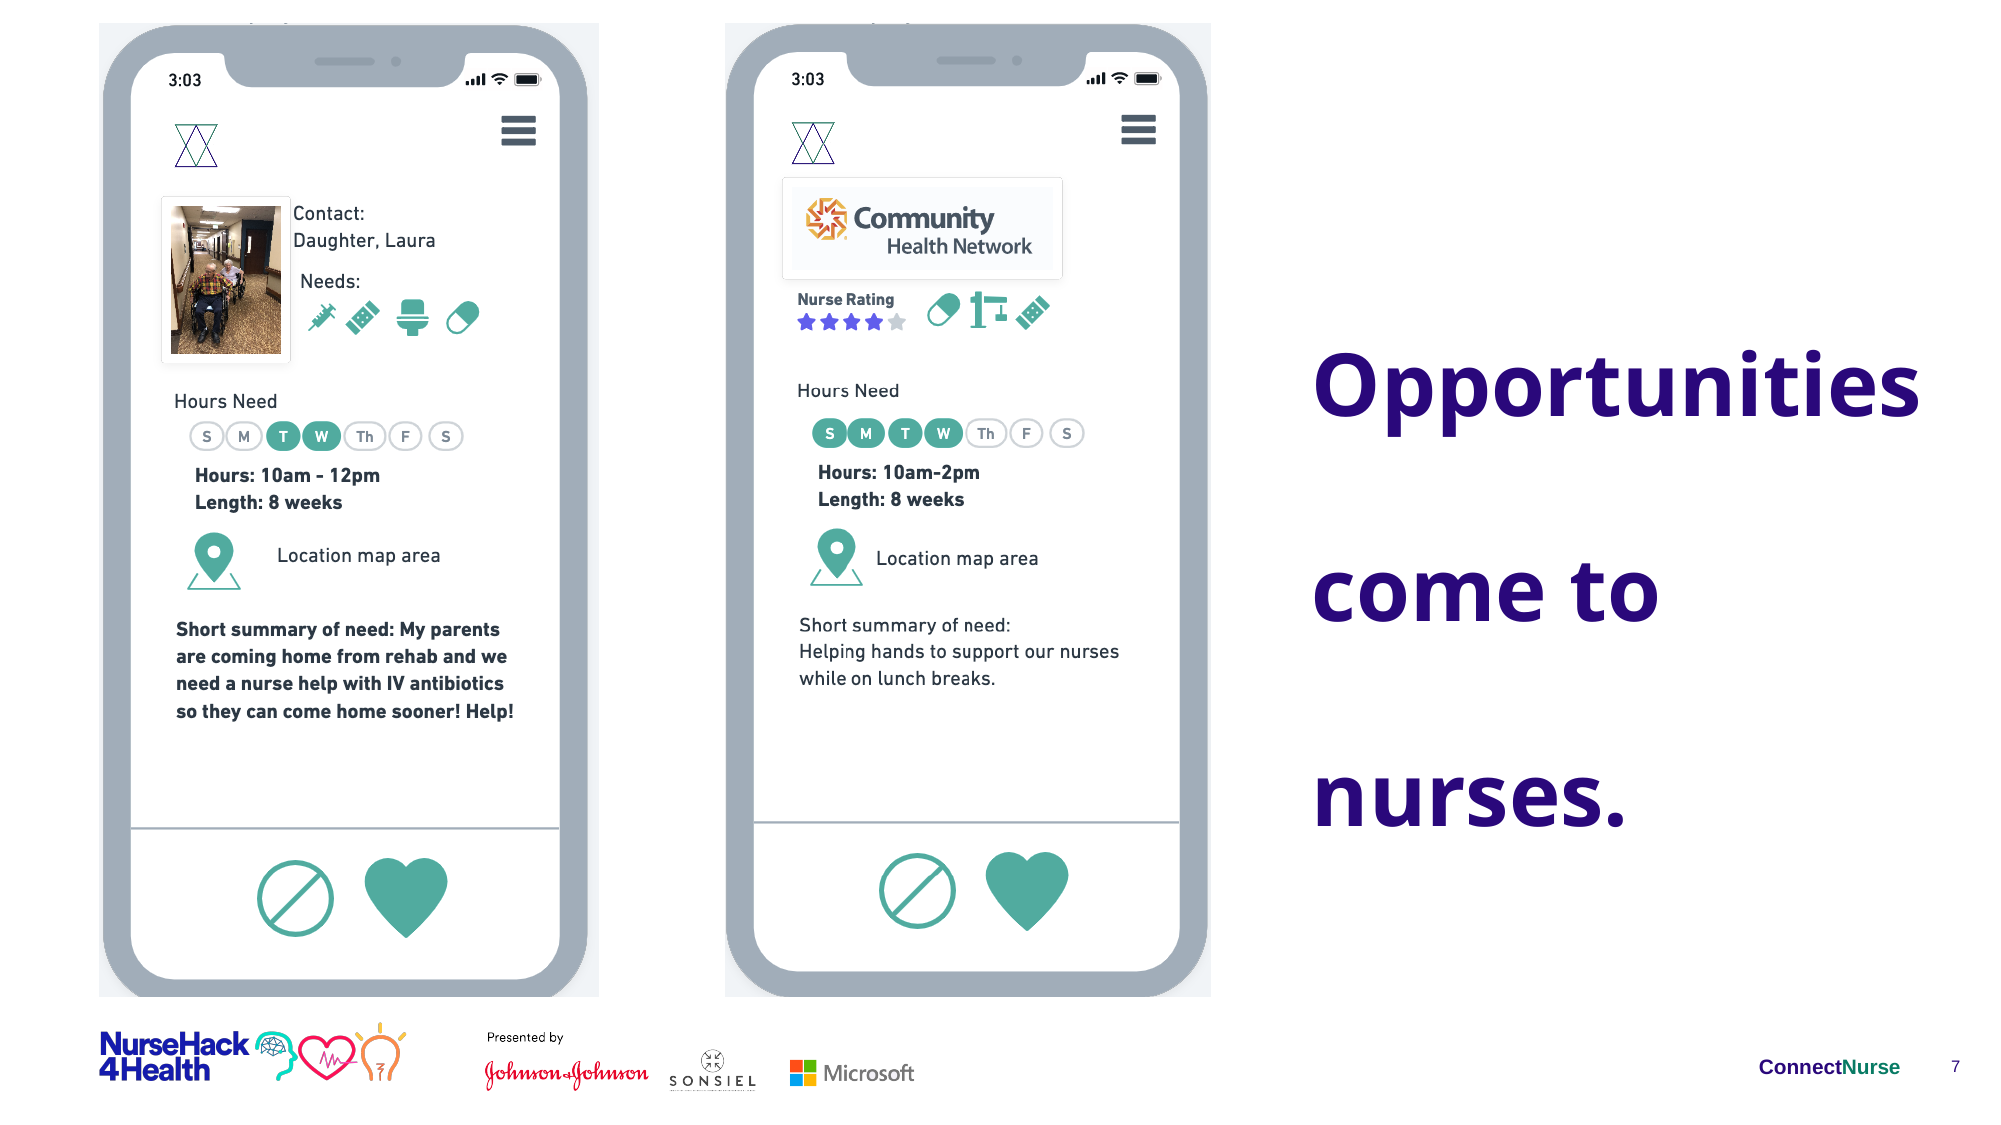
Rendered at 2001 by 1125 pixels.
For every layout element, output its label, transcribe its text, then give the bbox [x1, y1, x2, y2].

slide_number 7 [1902, 1038, 1976, 1094]
picture [99, 23, 599, 998]
picture [430, 1011, 925, 1125]
picture [725, 23, 1212, 998]
text_box Opportunities come to nurses. [1311, 228, 1928, 844]
list ConnectNurse [1225, 1038, 1902, 1094]
